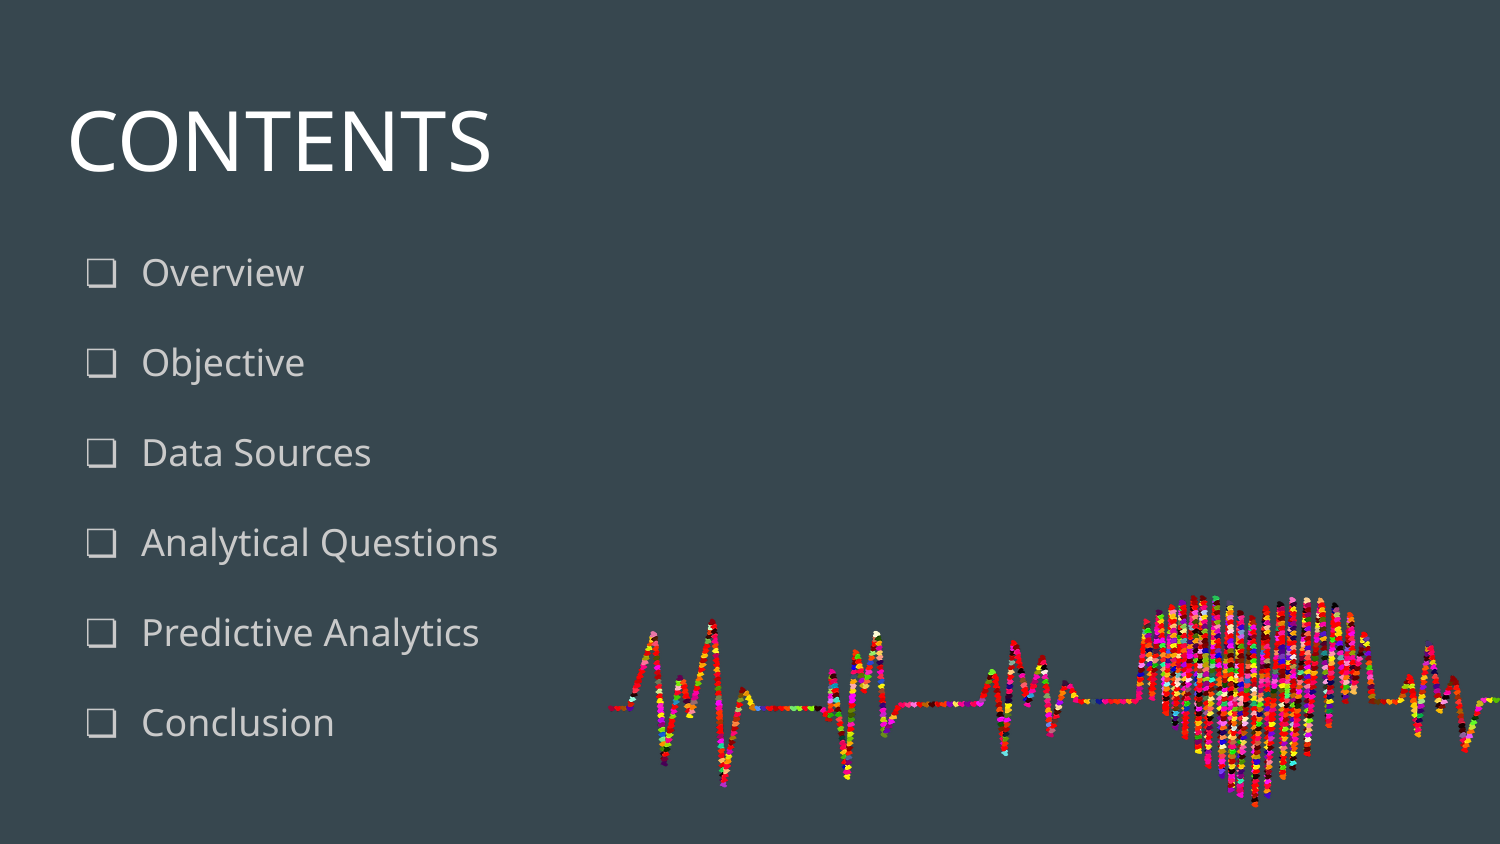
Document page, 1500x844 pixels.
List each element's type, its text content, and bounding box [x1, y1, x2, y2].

title CONTENTS [51, 72, 1449, 167]
picture [607, 522, 1500, 844]
list Overview Objective Data Sources Analytical Questions Predictive Analytics Conclusion [51, 189, 1449, 750]
